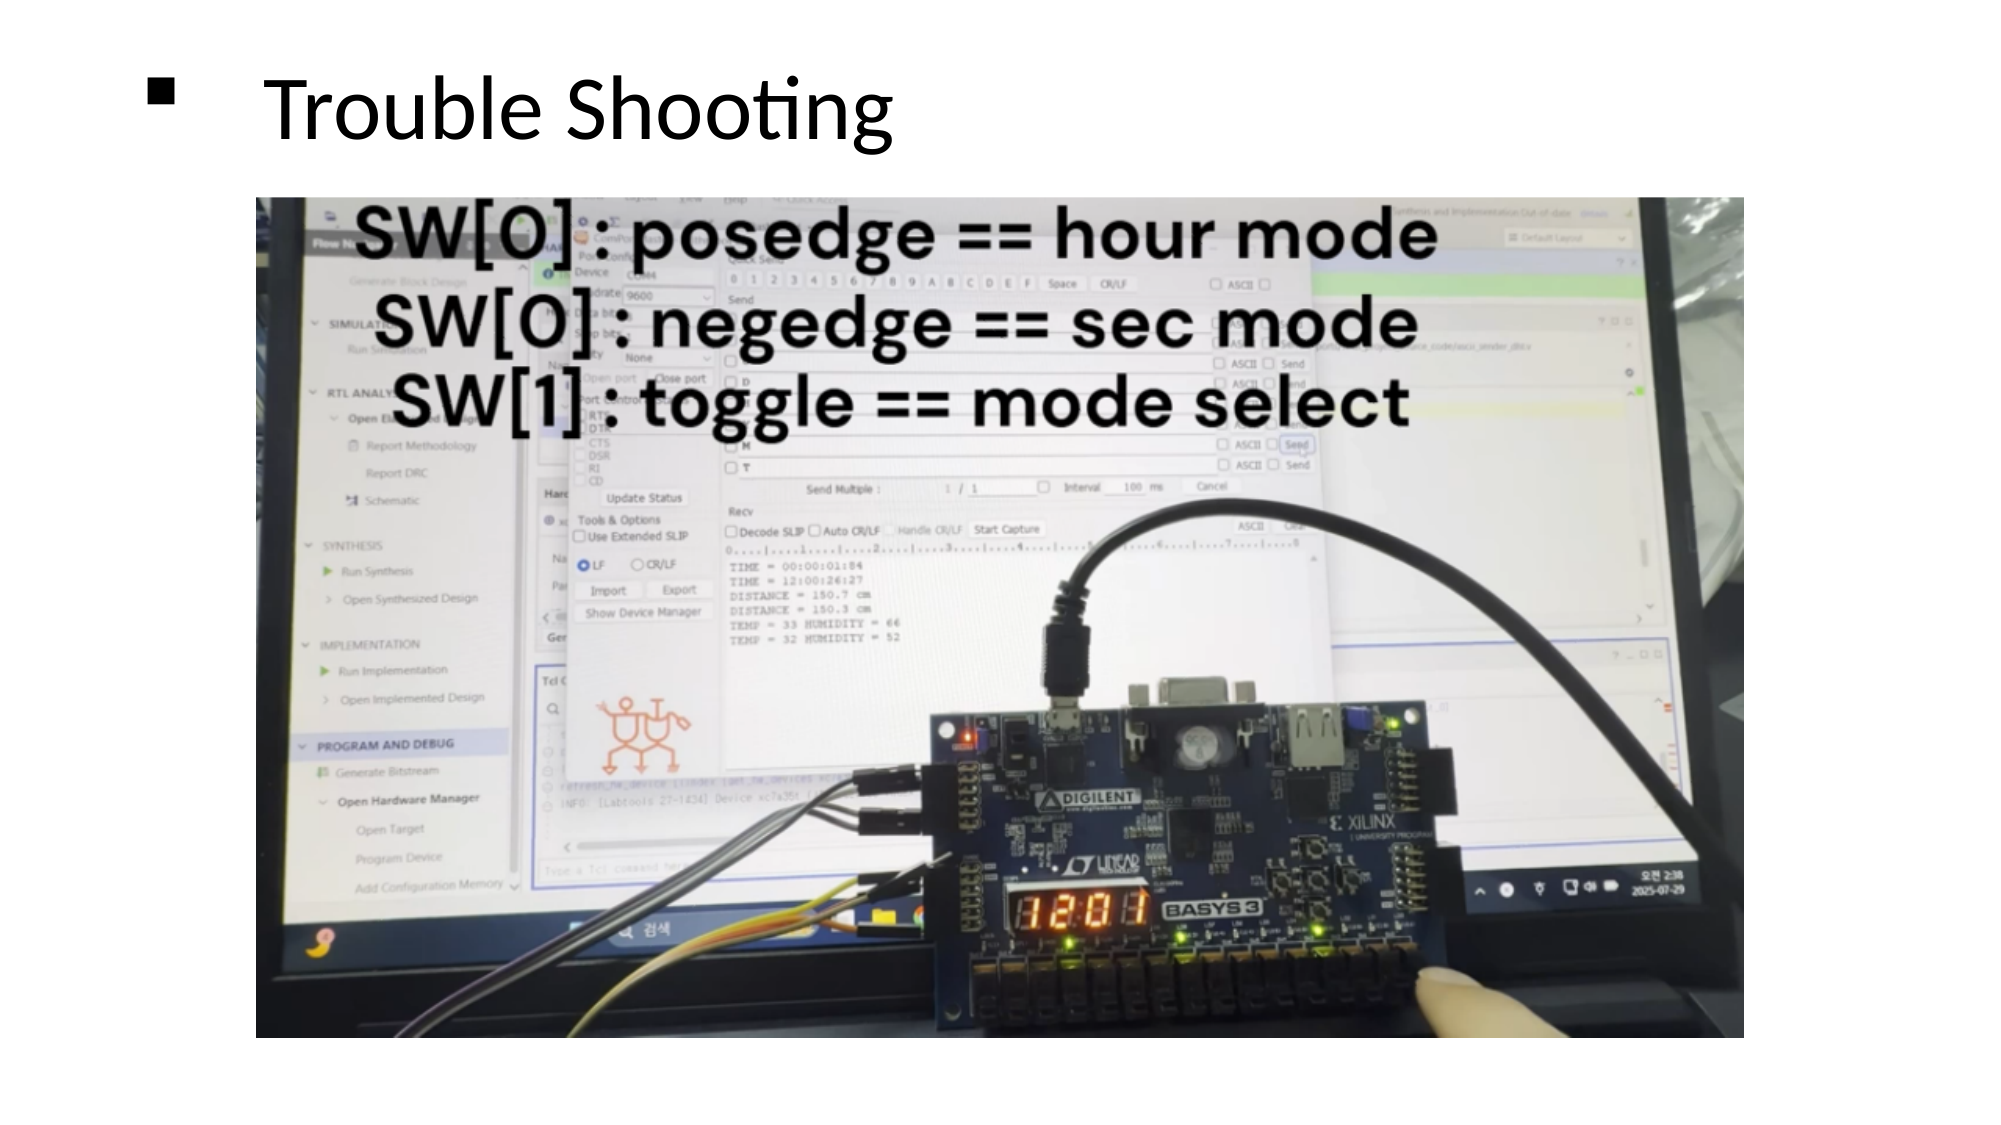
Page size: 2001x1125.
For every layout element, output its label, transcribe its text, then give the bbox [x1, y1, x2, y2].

text_box Trouble Shooting [124, 8, 1925, 197]
picture [256, 195, 1744, 1038]
